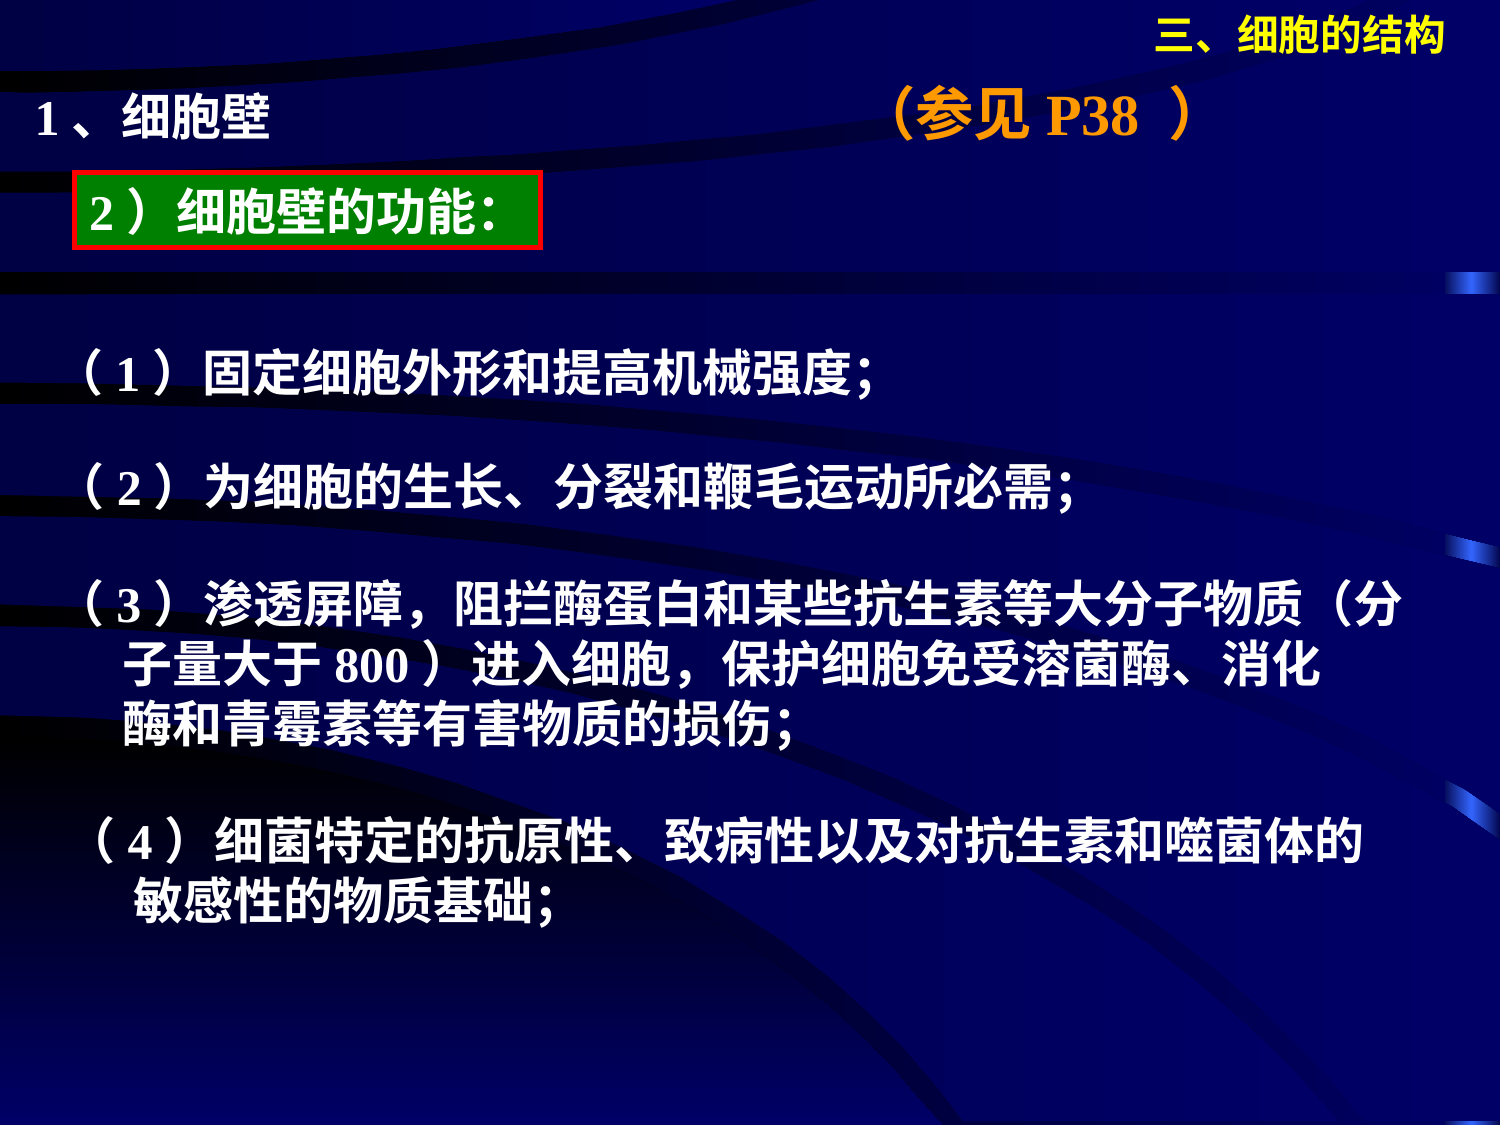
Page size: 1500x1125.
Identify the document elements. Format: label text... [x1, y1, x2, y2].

text_box （1）固定细胞外形和提高机械强度； [38, 334, 918, 410]
text_box （4）细菌特定的抗原性、致病性以及对抗生素和噬菌体的 敏感性的物质基础； [50, 802, 1380, 937]
text_box （3）渗透屏障，阻拦酶蛋白和某些抗生素等大分子物质（分 子量大于800）进入细胞，保护细胞免受溶菌酶、消化 酶和青霉素等有害物质的损伤； [39, 564, 1418, 760]
text_box （参见P38 ） [842, 70, 1242, 155]
text_box 1、细胞壁 [19, 78, 287, 154]
text_box 三、细胞的结构 [1138, 1, 1461, 67]
text_box 2）细胞壁的功能： [74, 172, 541, 248]
text_box （2）为细胞的生长、分裂和鞭毛运动所必需； [40, 448, 1119, 524]
